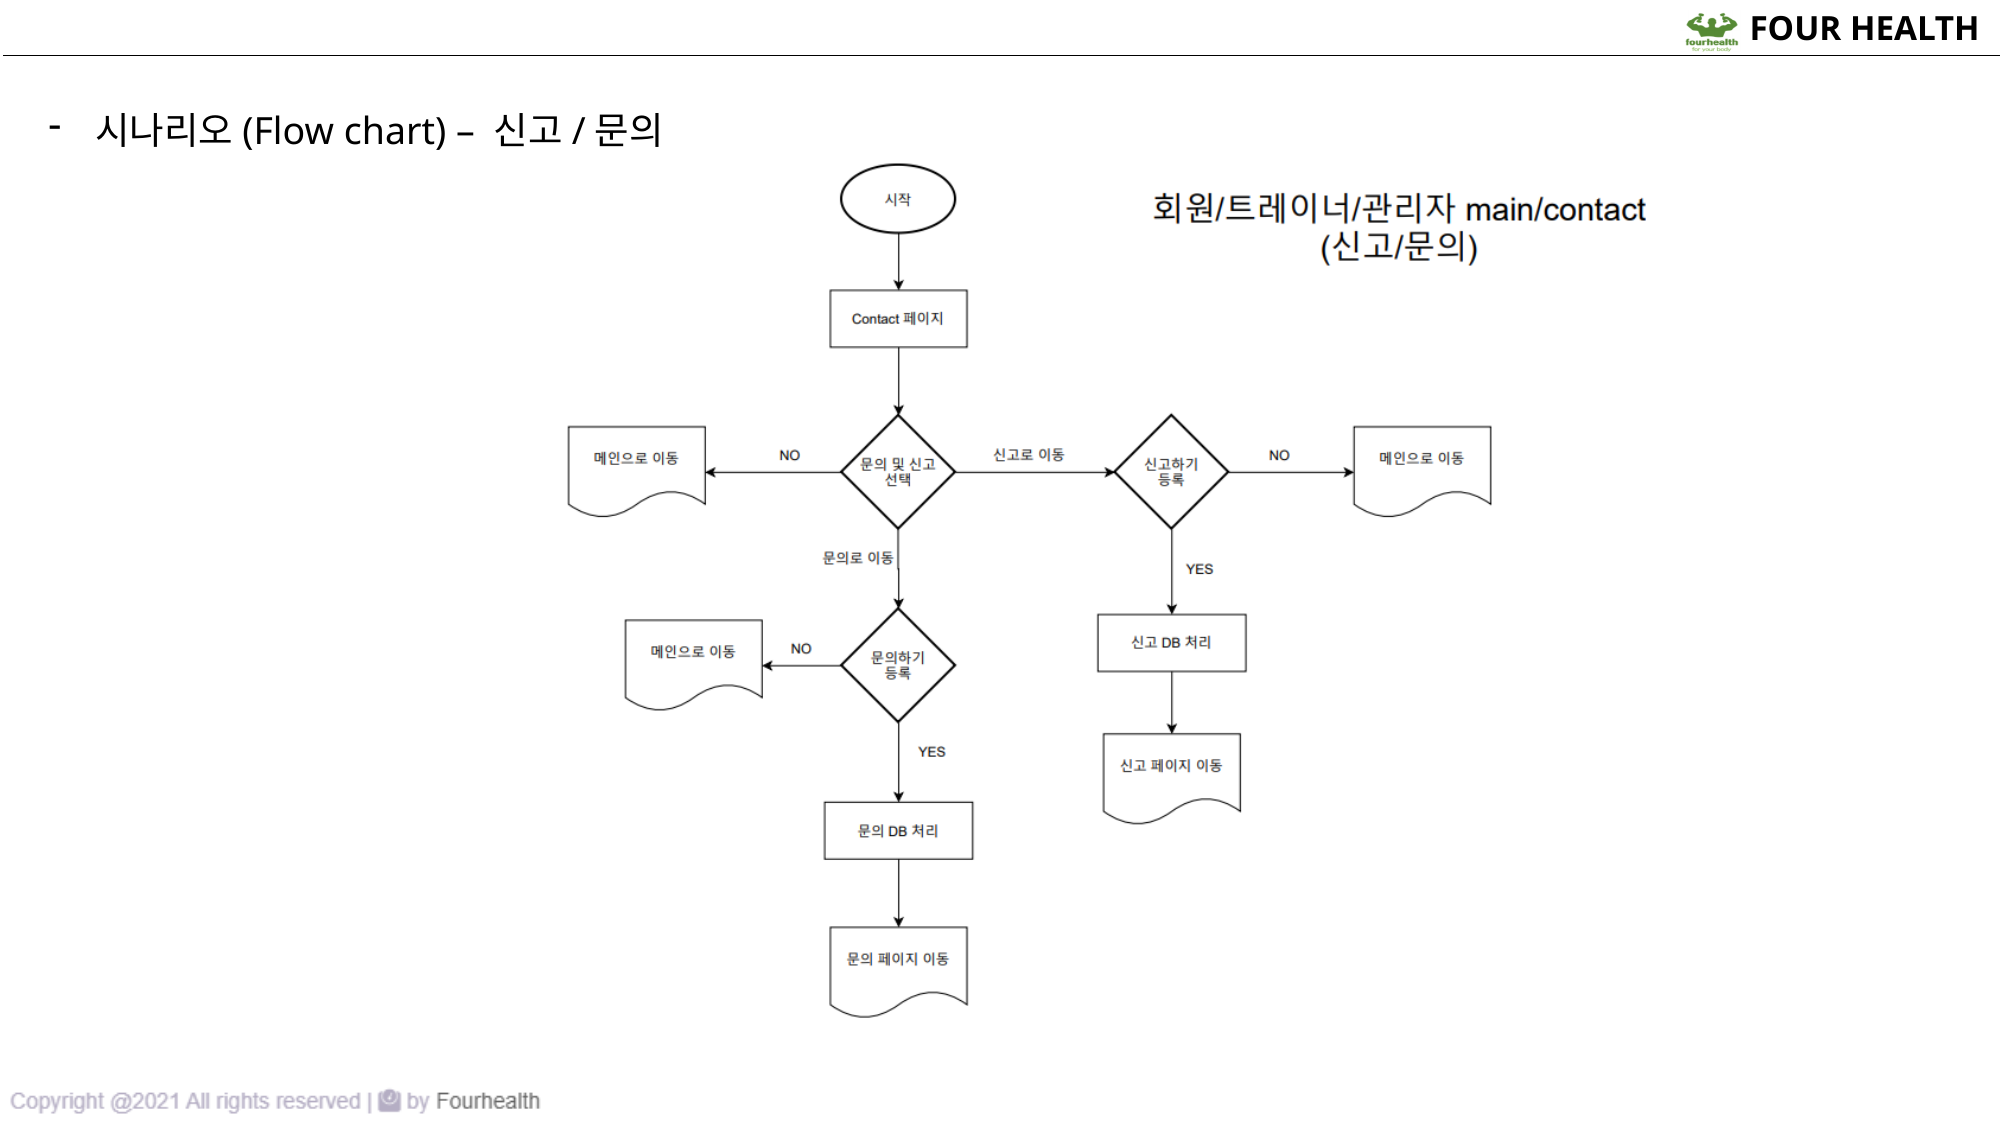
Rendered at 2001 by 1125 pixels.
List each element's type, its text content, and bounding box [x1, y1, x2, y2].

picture [2, 1085, 550, 1125]
text_box FOUR HEALTH [1734, 0, 2000, 55]
picture [515, 147, 1819, 1070]
picture [1680, 10, 1741, 52]
text_box 시나리오(Flow chart) – 신고/문의 [33, 99, 1189, 160]
